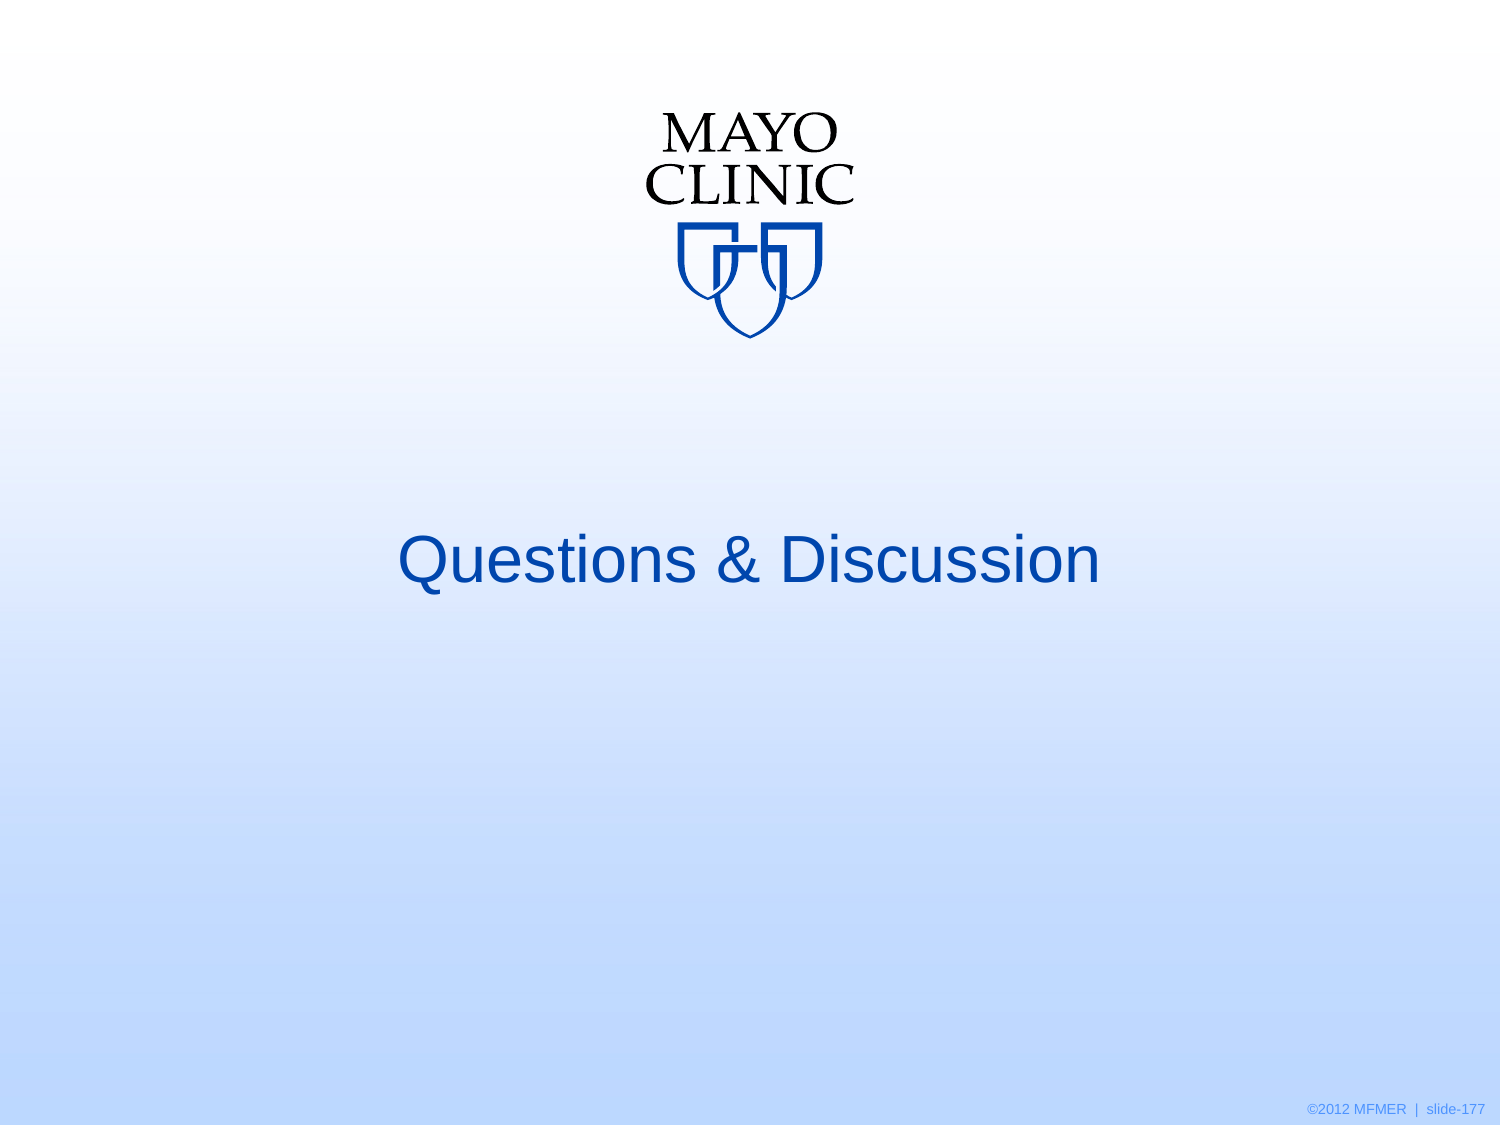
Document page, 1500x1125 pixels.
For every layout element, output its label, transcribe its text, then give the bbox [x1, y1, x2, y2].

picture [0, 674, 1500, 1125]
picture [0, 0, 1500, 448]
title Questions & Discussion [0, 448, 1500, 674]
